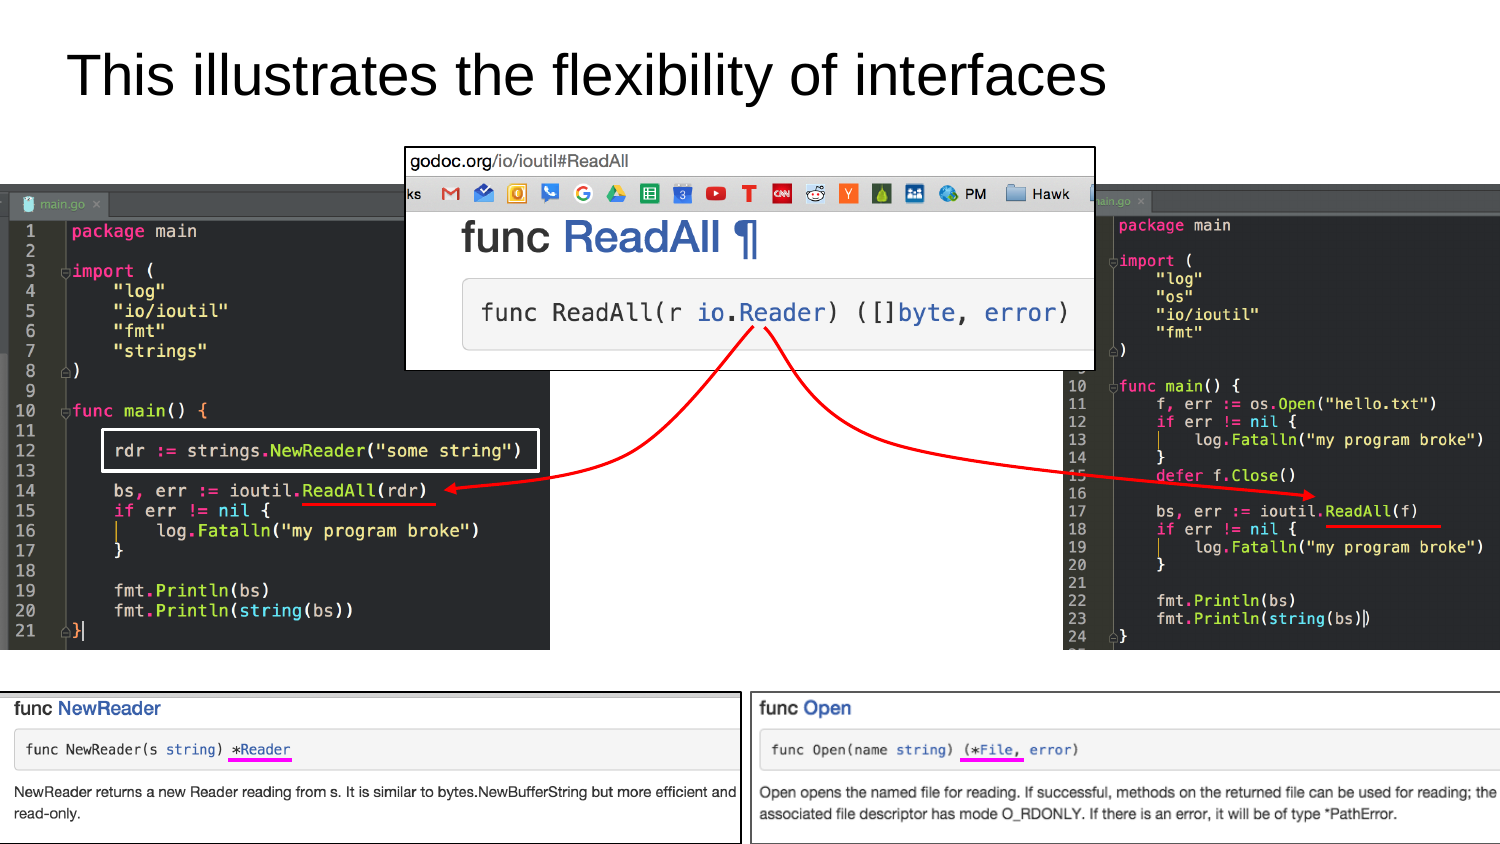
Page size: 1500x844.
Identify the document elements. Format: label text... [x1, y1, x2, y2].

text_box [797, 377, 1057, 472]
picture [0, 692, 741, 844]
text_box [555, 377, 712, 477]
picture [0, 147, 1500, 650]
picture [751, 692, 1500, 844]
title This illustrates the flexibility of interfaces [51, 22, 1449, 117]
